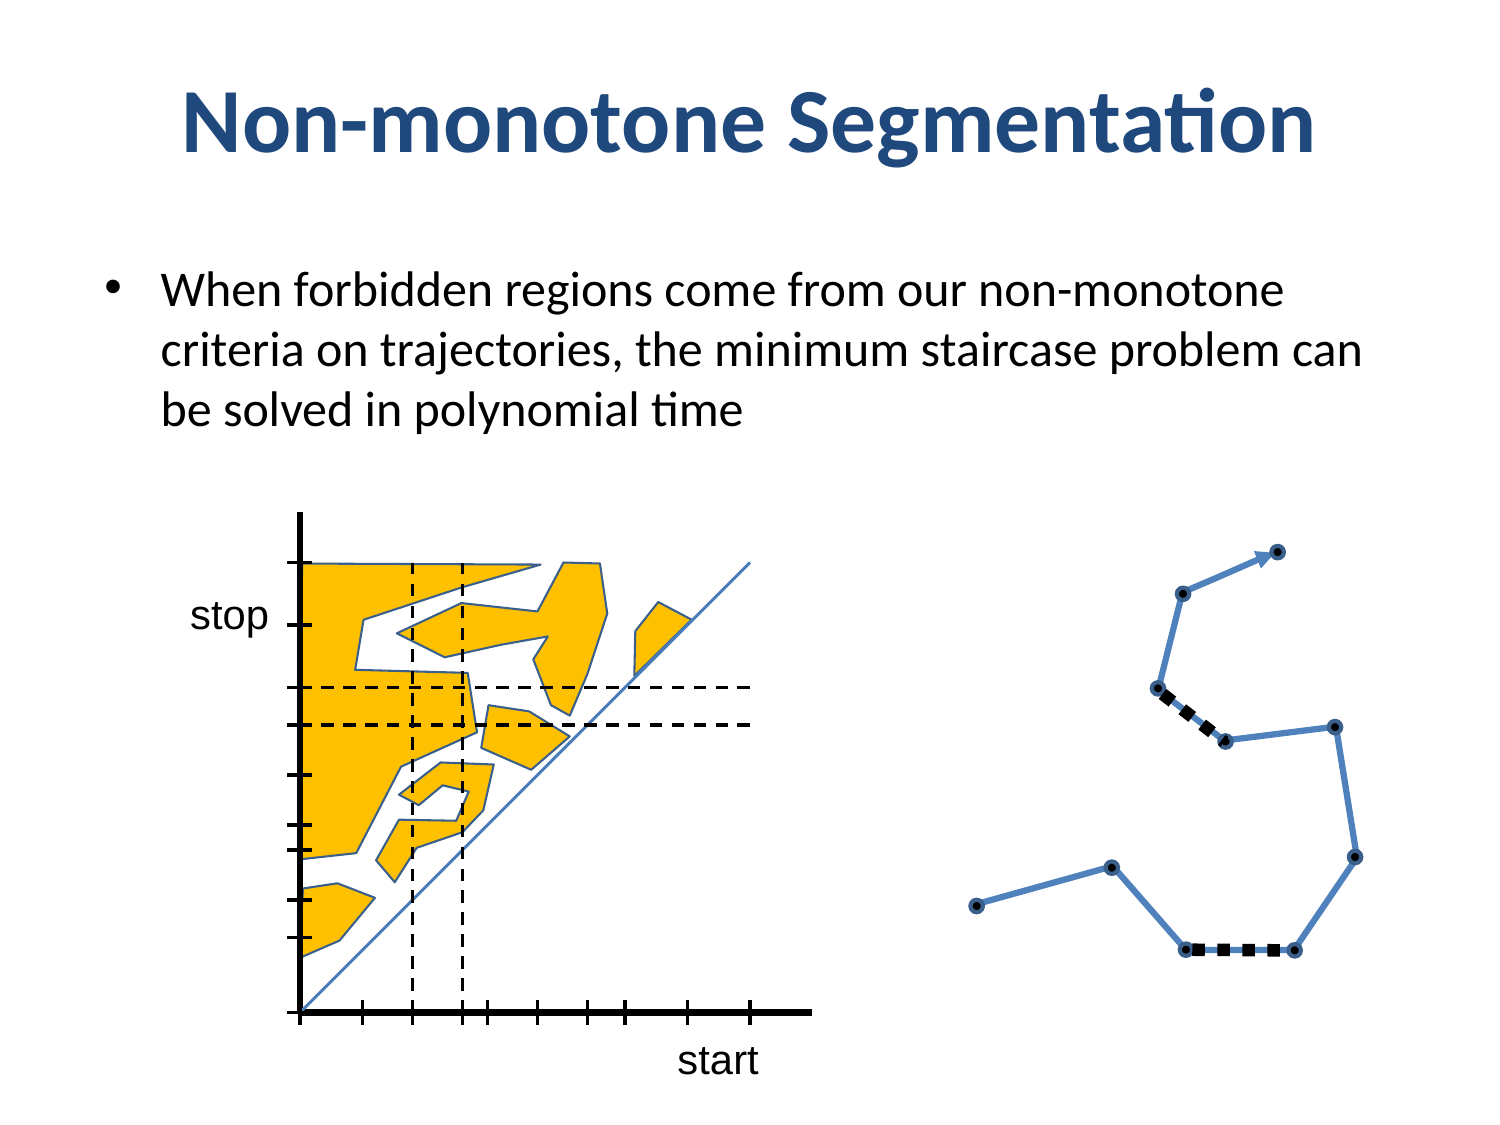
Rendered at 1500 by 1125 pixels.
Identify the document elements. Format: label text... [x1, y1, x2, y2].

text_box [287, 562, 751, 1026]
title Non-monotone Segmentation [74, 53, 1426, 180]
text_box stop [175, 580, 282, 646]
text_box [970, 545, 1362, 957]
list When forbidden regions come from our non-monotone criteria on trajectories, the minimum staircase problem can be solved in polynomial time [89, 248, 1438, 488]
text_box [1162, 693, 1225, 742]
text_box start [662, 1025, 774, 1090]
